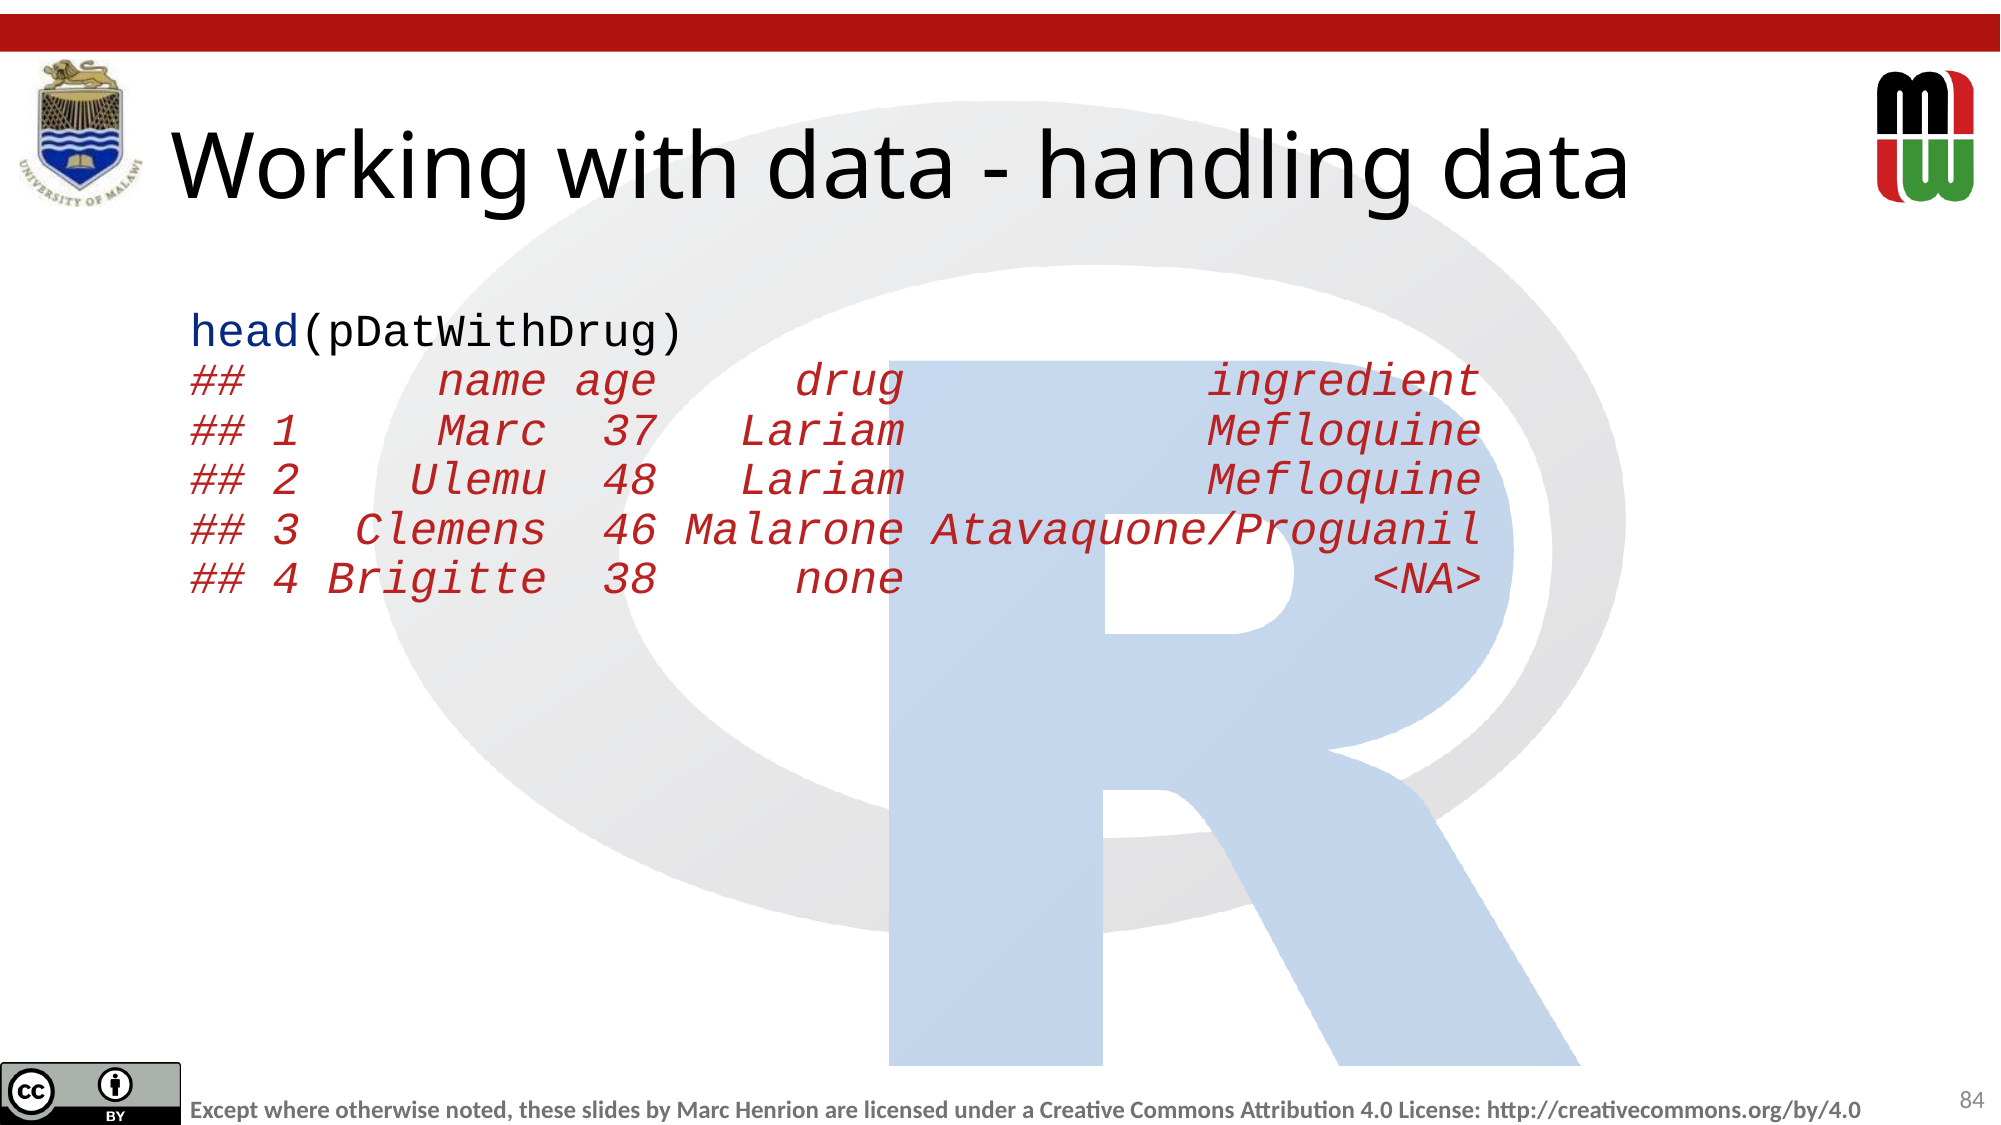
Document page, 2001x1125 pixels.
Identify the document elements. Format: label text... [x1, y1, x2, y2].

list head(pDatWithDrug) ## name age drug ingredient ## 1 Marc 37 Lariam Mefloquine ## 2 Ulemu 48 Lariam Mefloquine ## 3 Clemens 46 Malarone Atavaquone/Proguanil ## 4 Brigitte 38 none <NA> [137, 299, 1863, 1066]
title Working with data - handling data [155, 59, 1851, 278]
picture [0, 1062, 181, 1125]
picture [19, 59, 143, 207]
slide_number 84 [1550, 1073, 2000, 1125]
